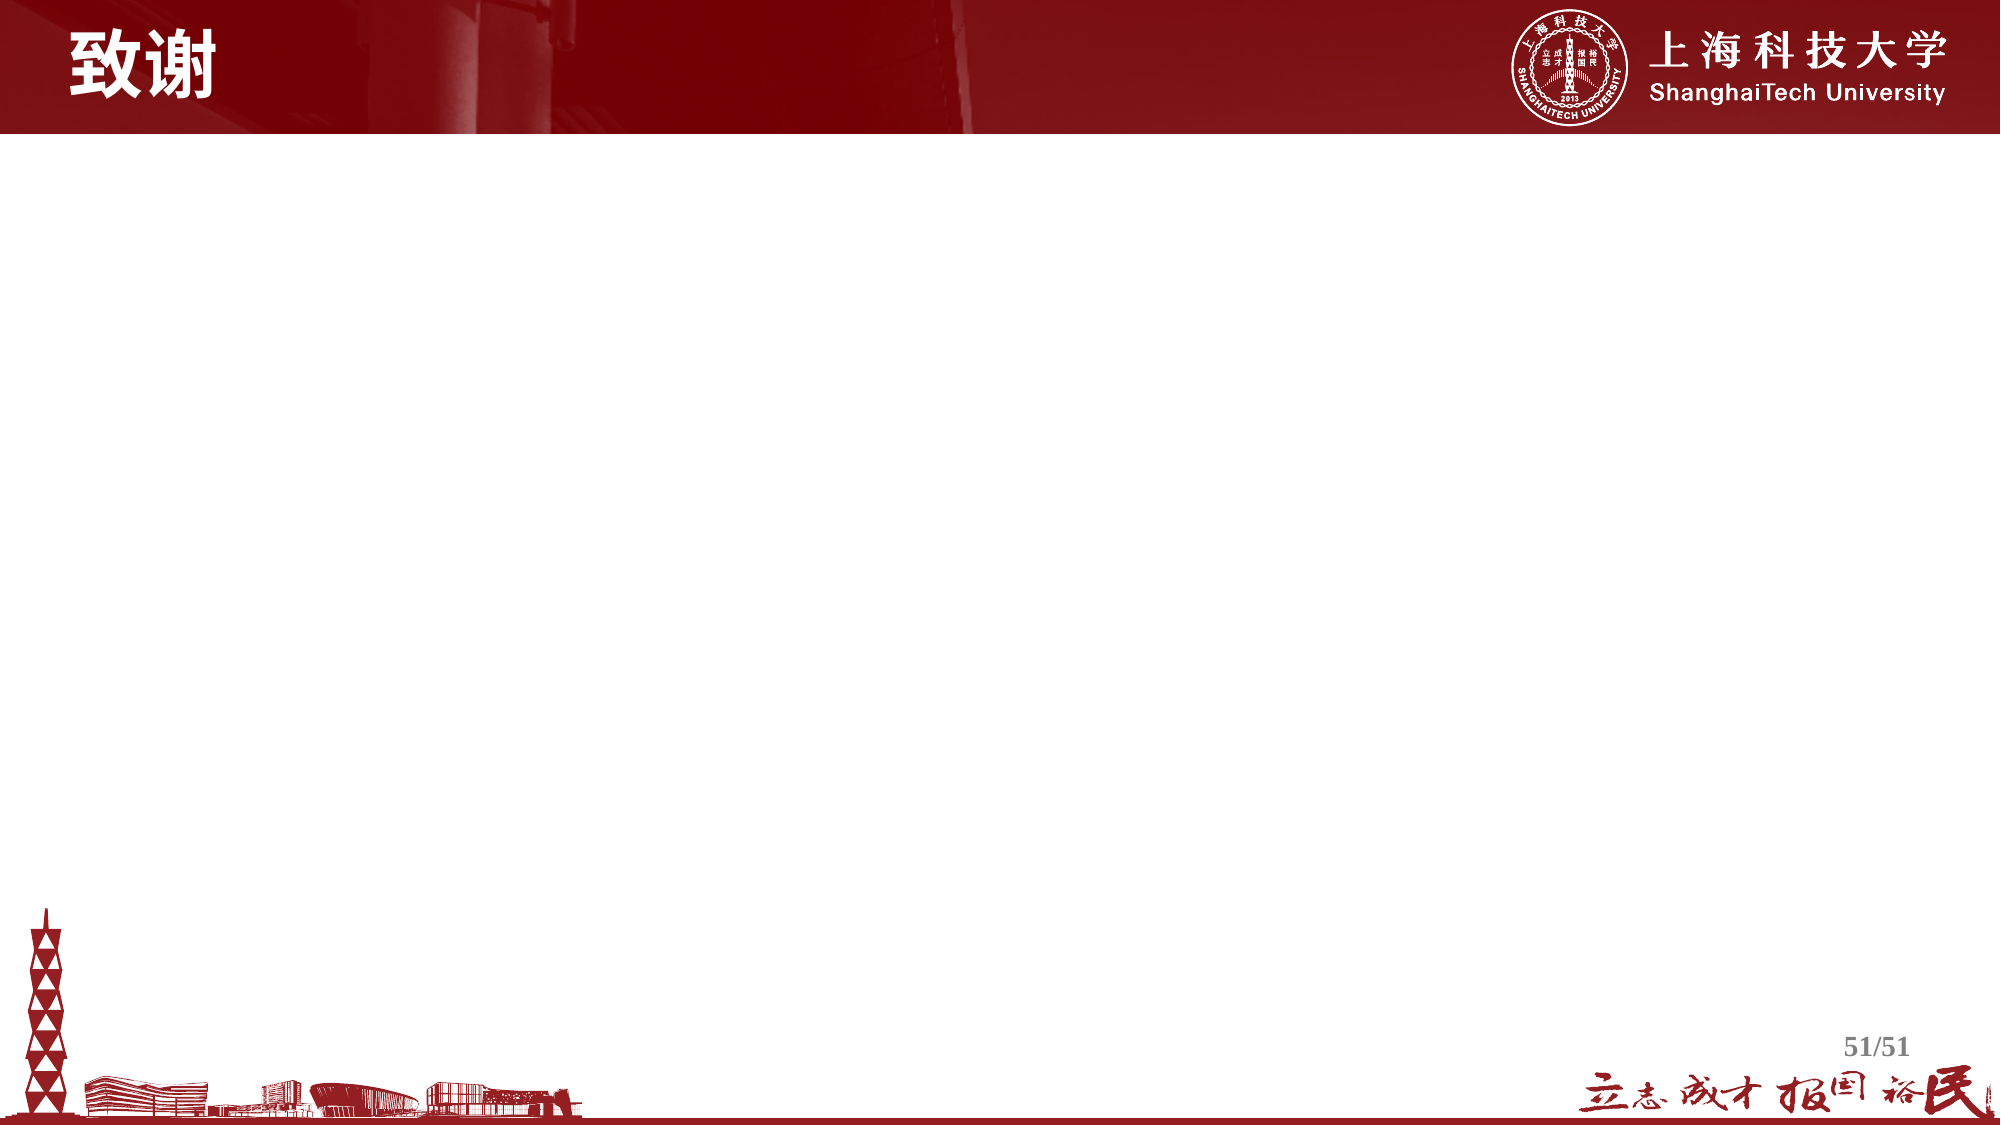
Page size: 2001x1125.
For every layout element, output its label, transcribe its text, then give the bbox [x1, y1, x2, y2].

title 致谢 [53, 16, 1477, 121]
slide_number 51/51 [1476, 1014, 1926, 1075]
